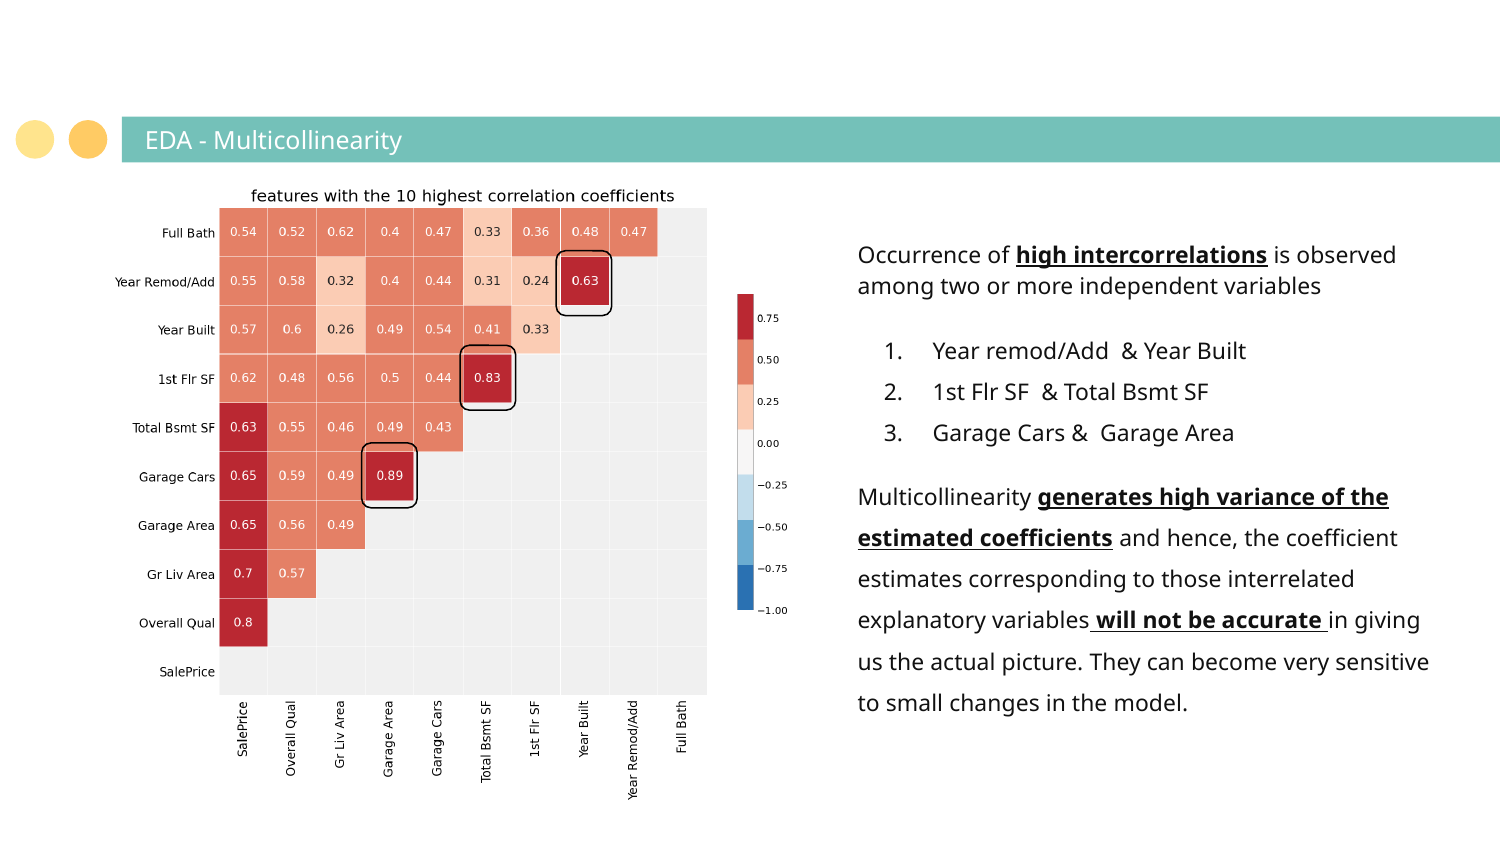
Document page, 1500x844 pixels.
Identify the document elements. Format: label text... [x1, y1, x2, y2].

title EDA - Multicollinearity [129, 118, 952, 170]
text_box Occurrence of high intercorrelations is observed among two or more independent variables Year remod/Add & Year Built 1st Flr SF & Total Bsmt SF Garage Cars & Garage Area Multicollinearity generates high variance of the estimated coefficients and hence, the coefficient estimates corresponding to those interrelated explanatory variables will not be accurate in giving us the actual picture. They can become very sensitive to small changes in the model. [857, 235, 1440, 316]
picture [107, 182, 795, 808]
